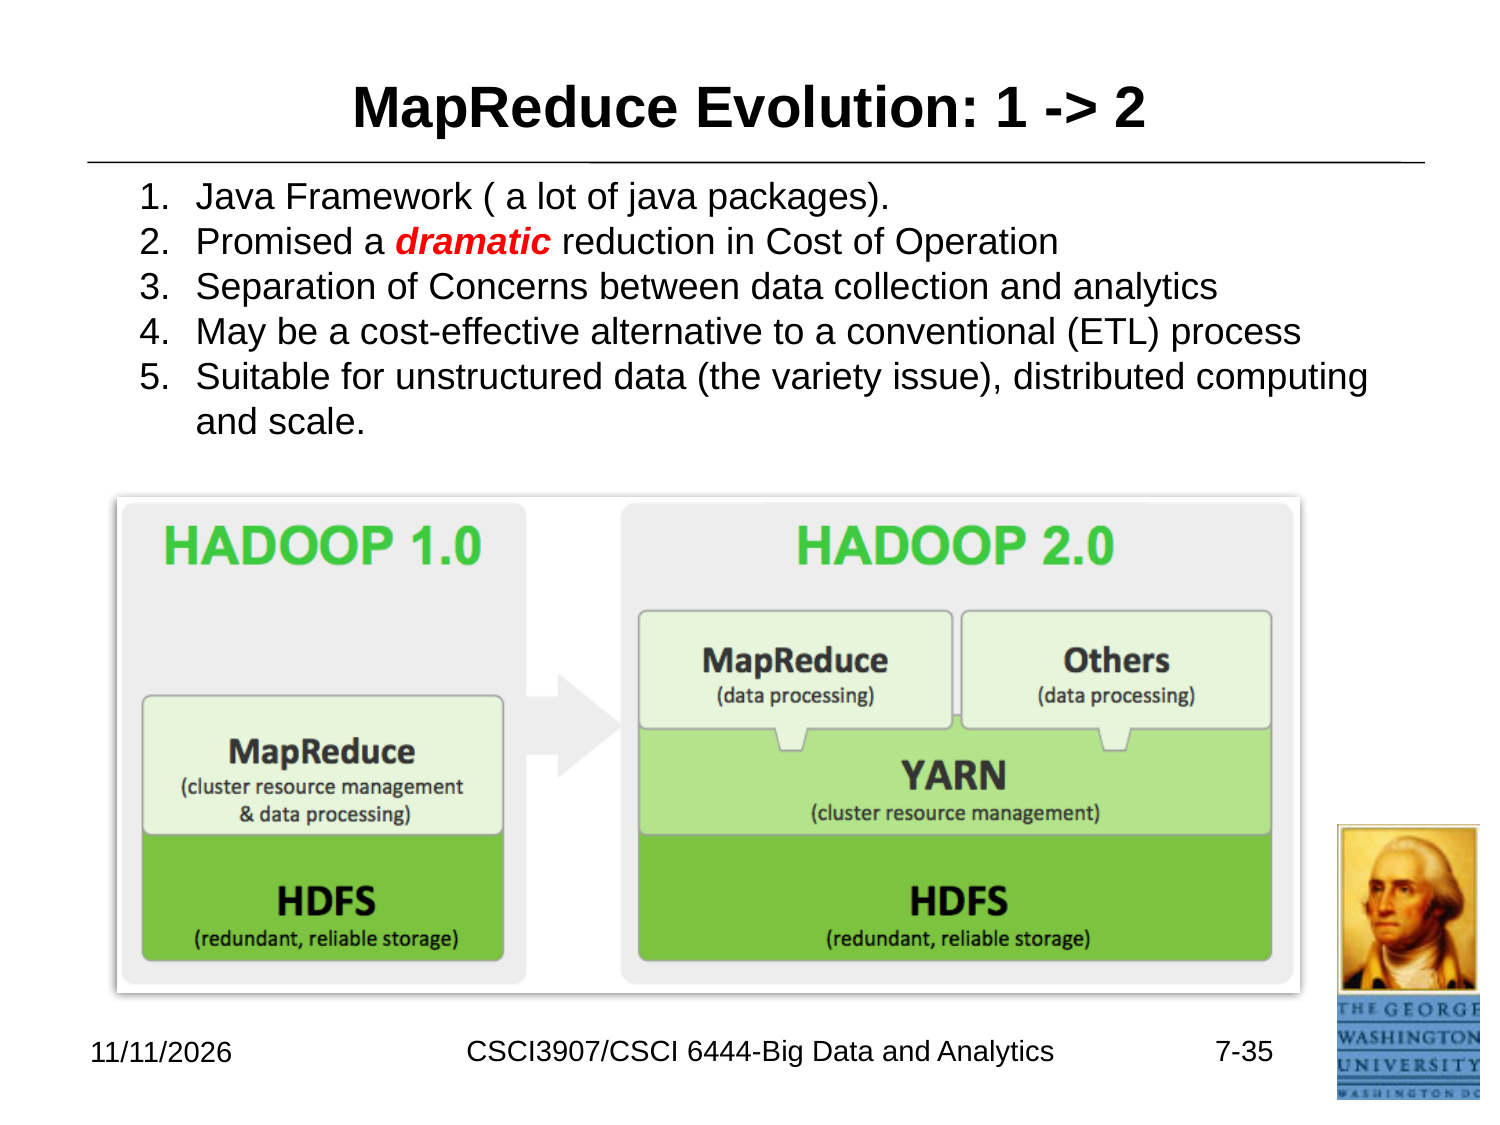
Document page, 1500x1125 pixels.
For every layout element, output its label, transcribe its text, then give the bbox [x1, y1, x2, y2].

footer CSCI3907/CSCI 6444-Big Data and Analytics [323, 1024, 1199, 1103]
title MapReduce Evolution: 1 -> 2 [75, 45, 1425, 163]
text_box Java Framework ( a lot of java packages). Promised a dramatic reduction in Cost of Operation Separation of Concerns between data collection and analytics May be a cost-effective alternative to a conventional (ETL) process Suitable for unstructured data (the variety issue), distributed computing and scale. [97, 164, 1425, 494]
slide_number 7-35 [1200, 1025, 1313, 1104]
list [117, 497, 1300, 993]
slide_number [75, 1026, 324, 1105]
picture [1337, 824, 1480, 1100]
